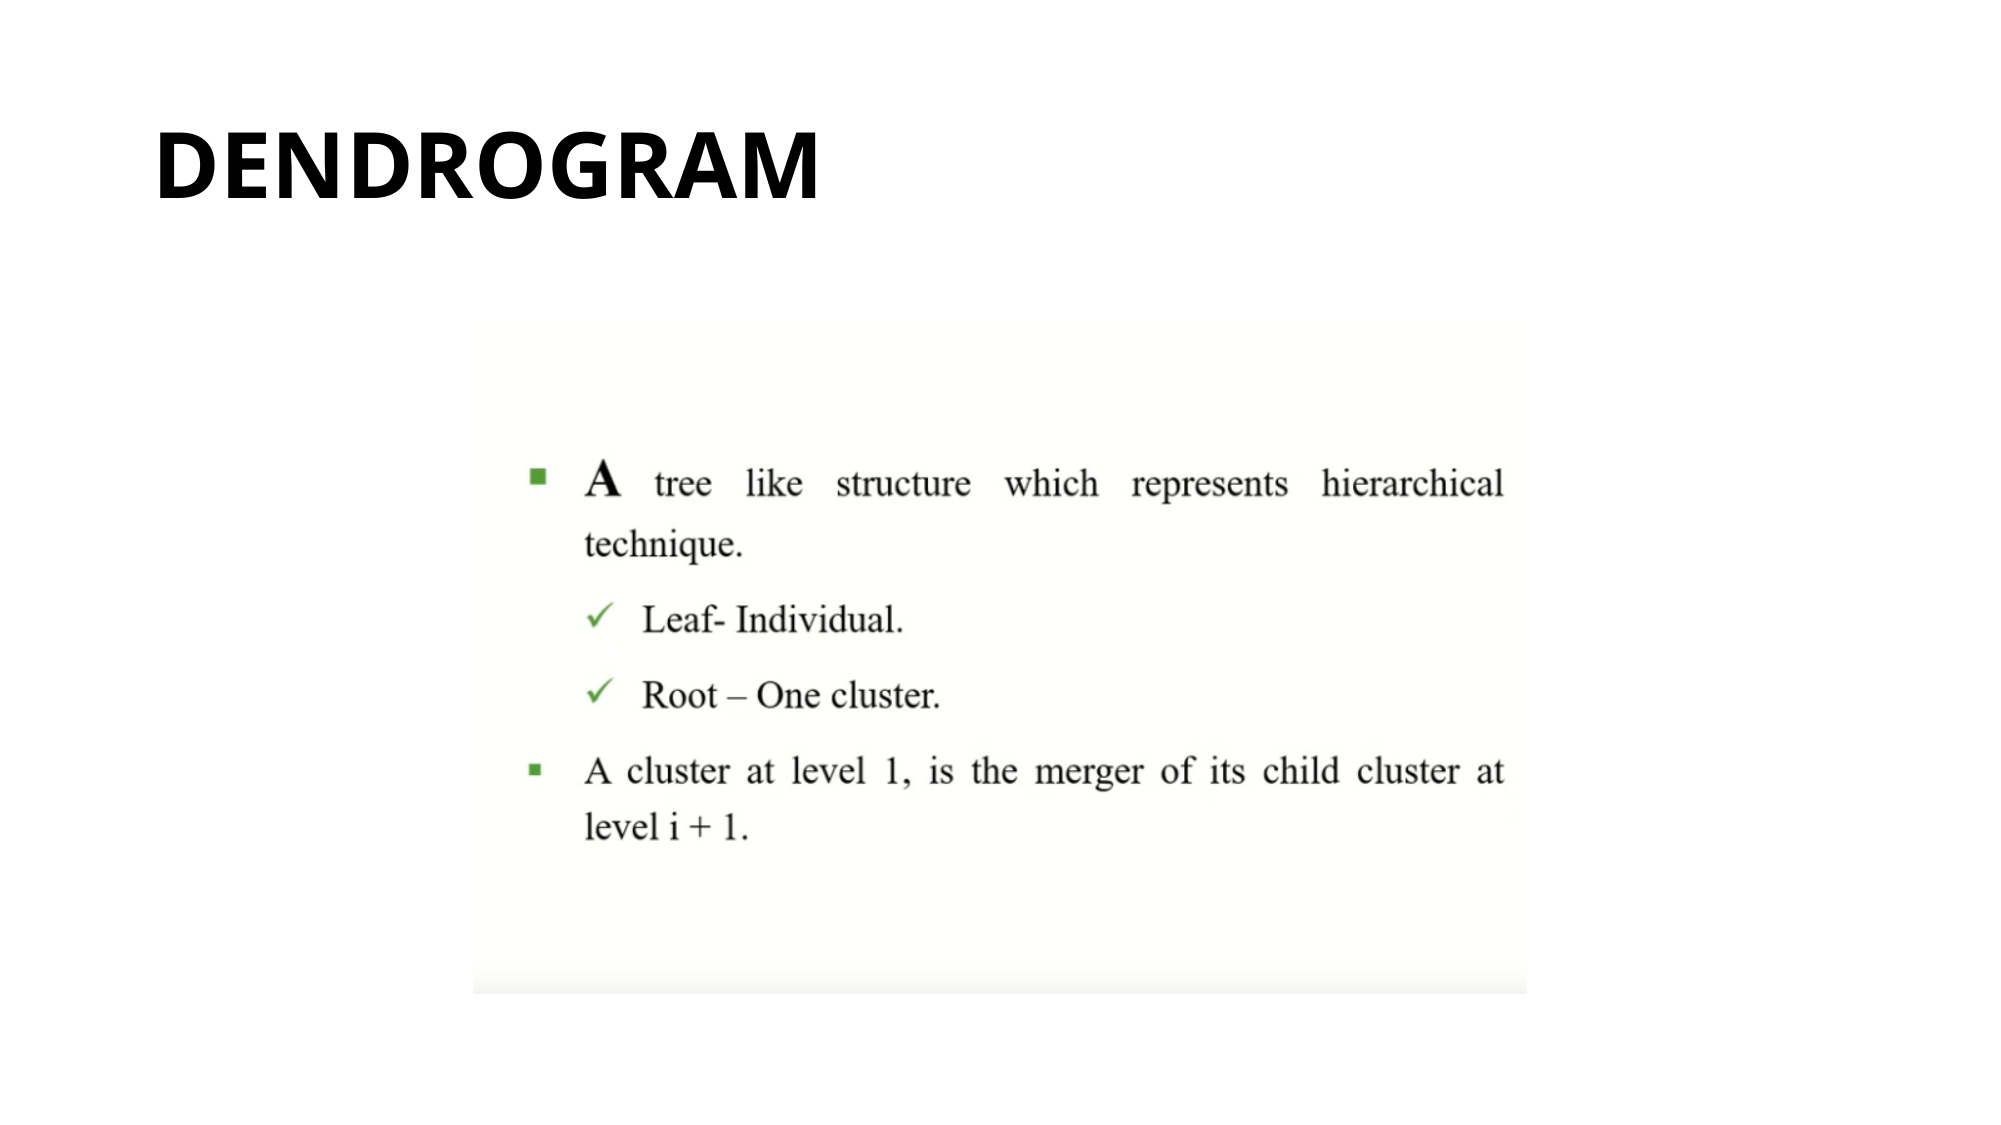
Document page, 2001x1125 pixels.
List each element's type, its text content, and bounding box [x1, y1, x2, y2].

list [473, 319, 1527, 994]
title DENDROGRAM [137, 59, 1863, 278]
